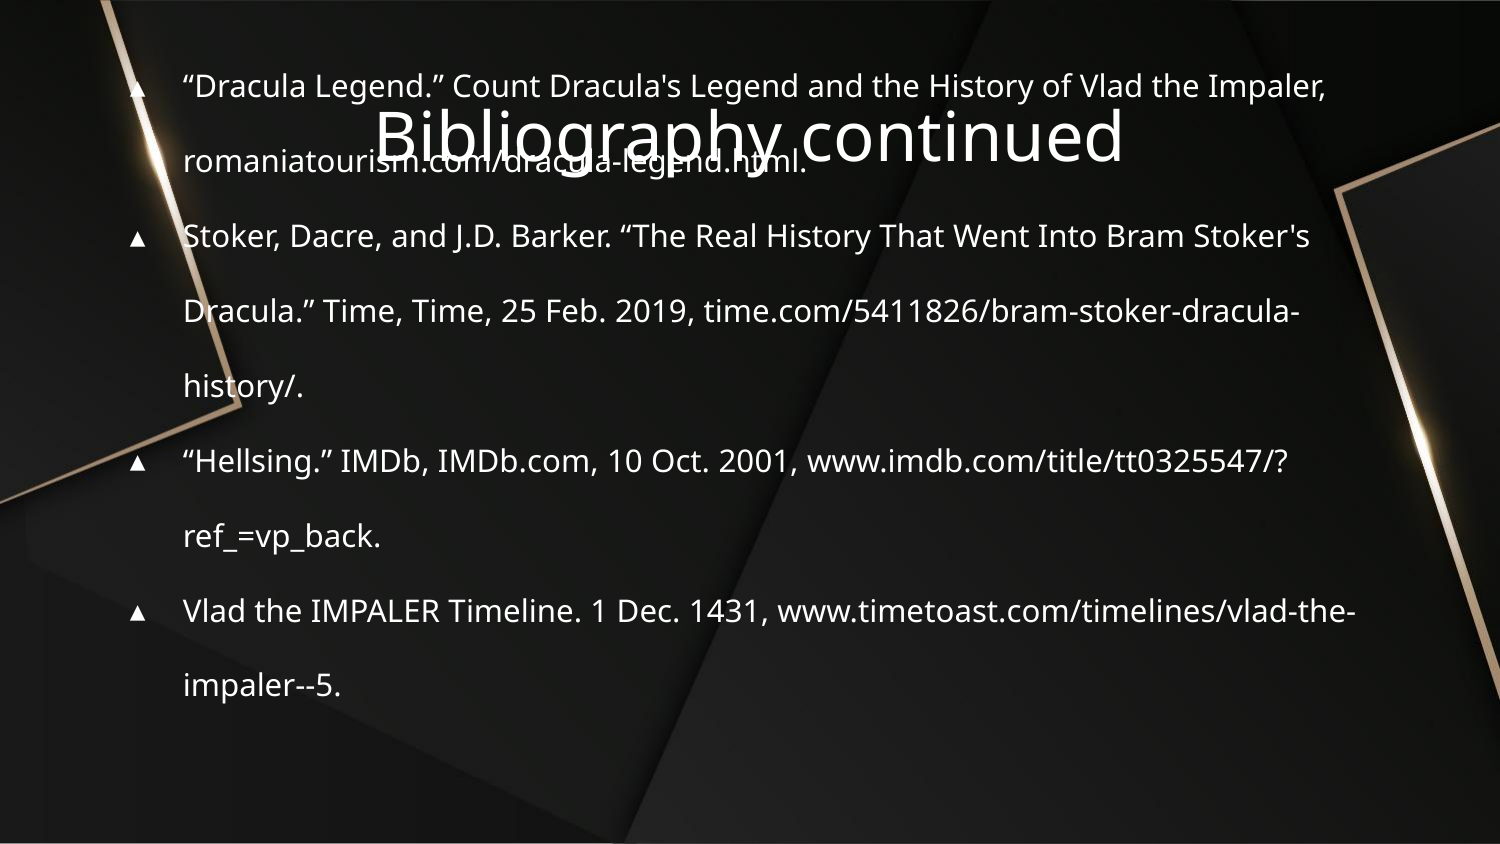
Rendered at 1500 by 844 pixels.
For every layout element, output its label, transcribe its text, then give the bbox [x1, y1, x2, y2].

picture [0, 0, 1500, 844]
title Bibliography continued [57, 77, 1443, 200]
list “Dracula Legend.” Count Dracula's Legend and the History of Vlad the Impaler, romaniatourism.com/dracula-legend.html. Stoker, Dacre, and J.D. Barker. “The Real History That Went Into Bram Stoker's Dracula.” Time, Time, 25 Feb. 2019, time.com/5411826/bram-stoker-dracula-history/. “Hellsing.” IMDb, IMDb.com, 10 Oct. 2001, www.imdb.com/title/tt0325547/?ref_=vp_back. Vlad the IMPALER Timeline. 1 Dec. 1431, www.timetoast.com/timelines/vlad-the-impaler--5. [93, 243, 1407, 819]
